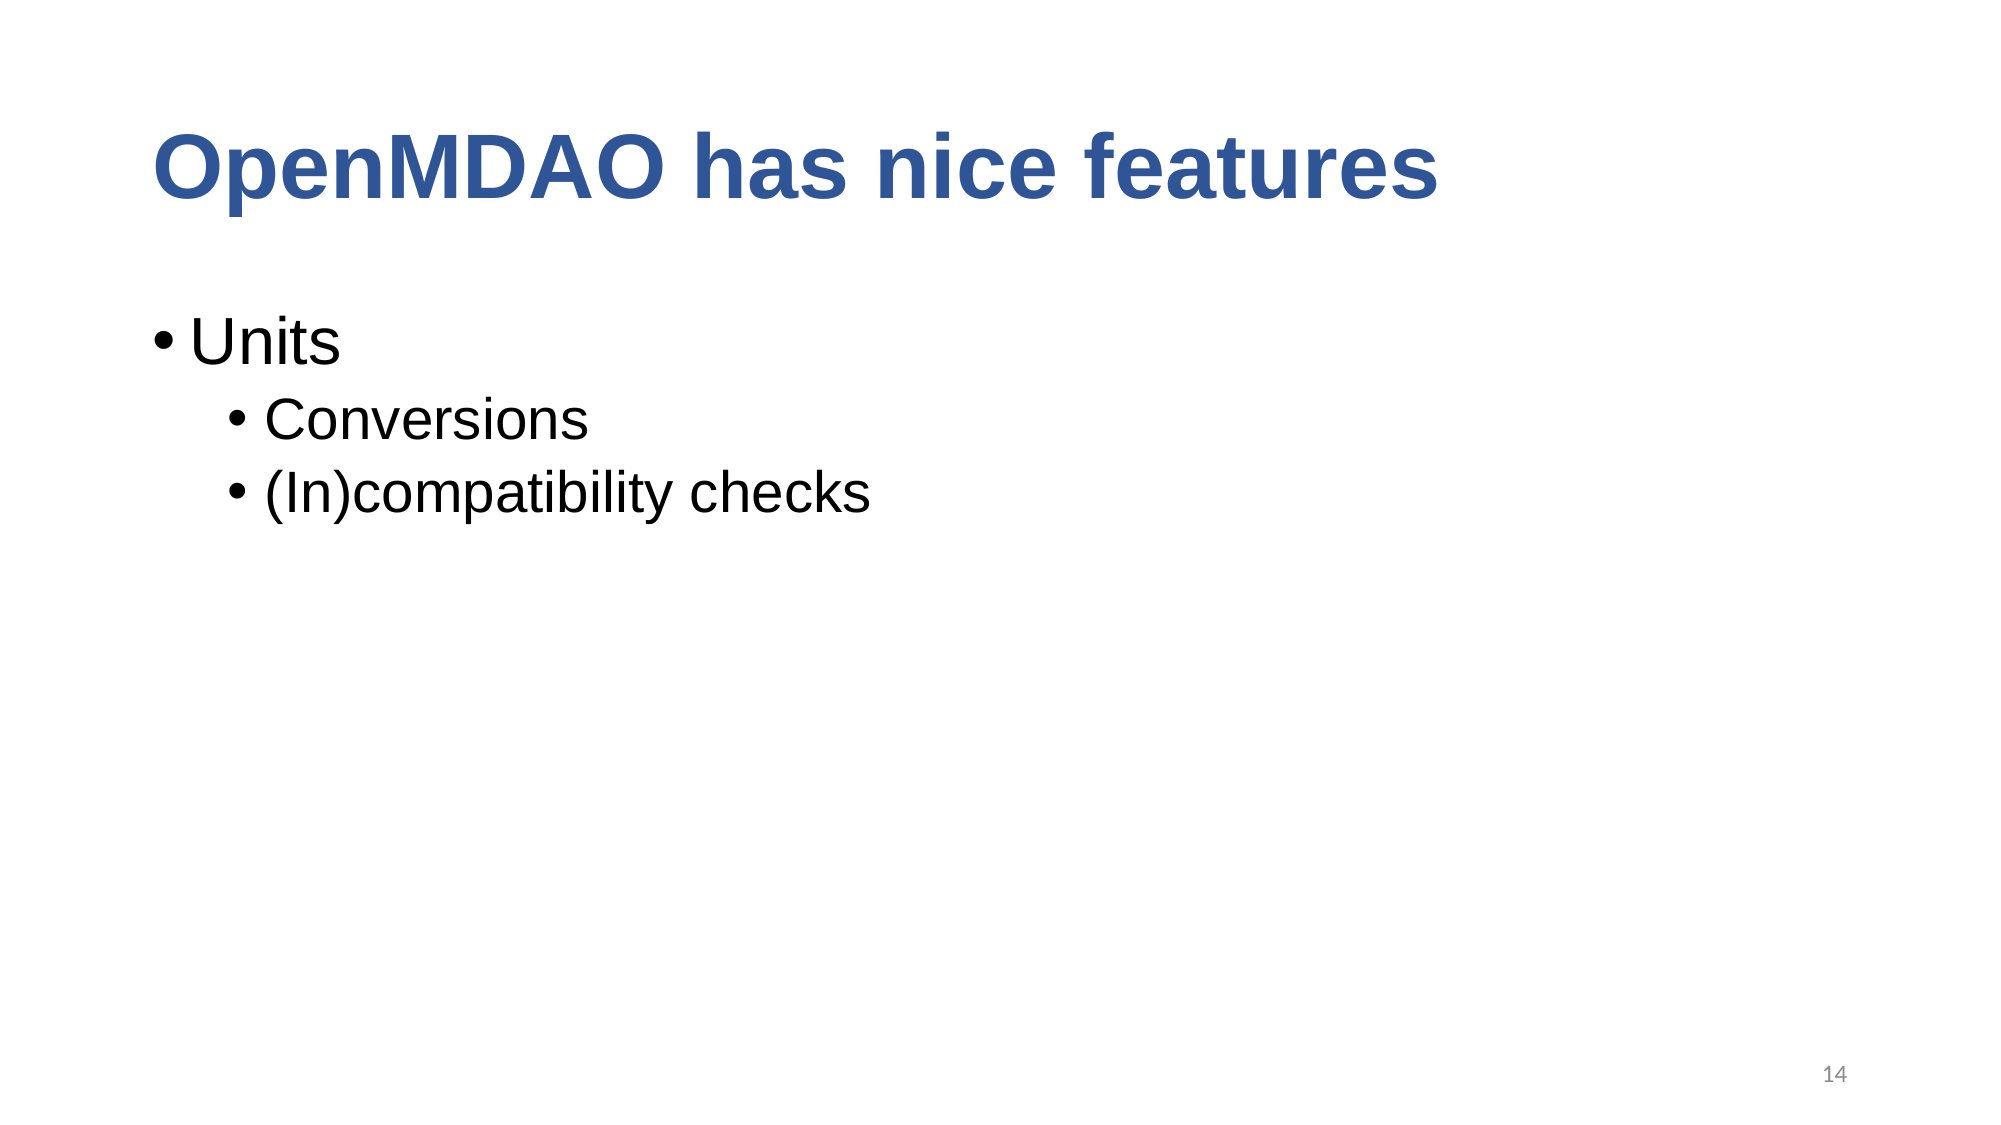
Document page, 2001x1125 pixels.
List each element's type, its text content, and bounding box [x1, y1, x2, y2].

list Units Conversions (In)compatibility checks [137, 299, 1812, 1014]
slide_number 14 [1412, 1042, 1863, 1103]
title OpenMDAO has nice features [137, 59, 1863, 278]
